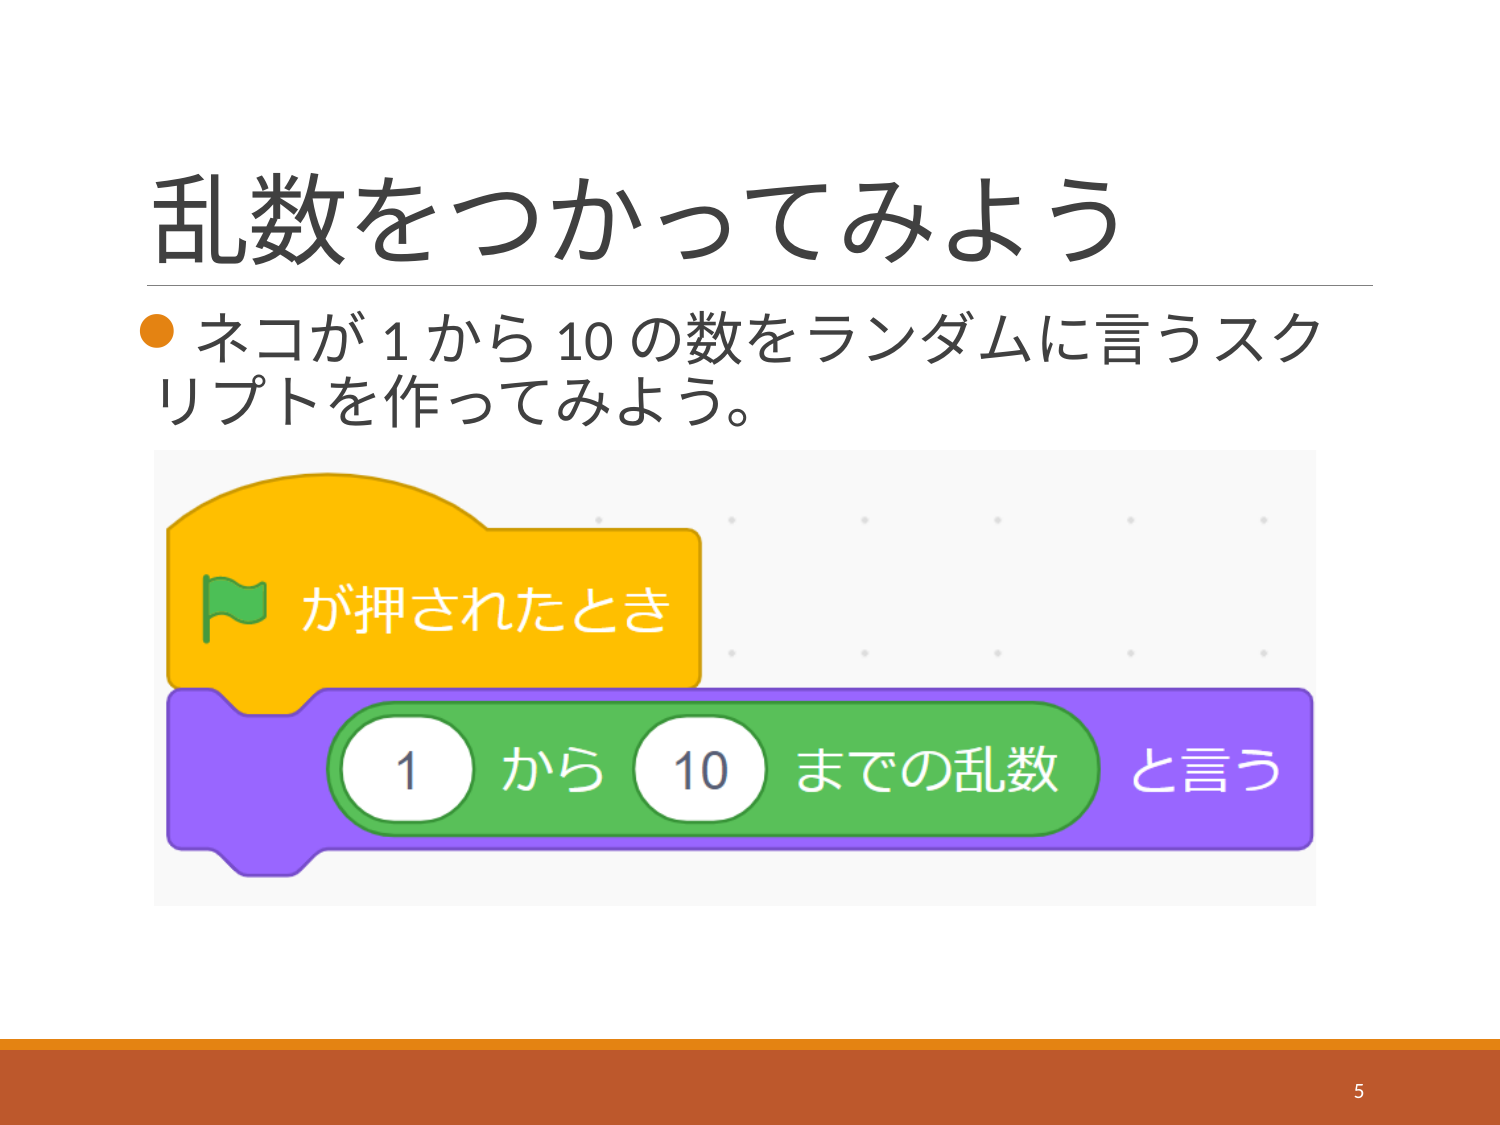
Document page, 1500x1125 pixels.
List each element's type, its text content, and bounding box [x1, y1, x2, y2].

title 乱数をつかってみよう [135, 47, 1373, 285]
slide_number 4 [1218, 1059, 1380, 1120]
picture [153, 449, 1317, 906]
list ネコが1から10の数をランダムに言うスクリプトを作ってみよう。 [135, 302, 1373, 963]
